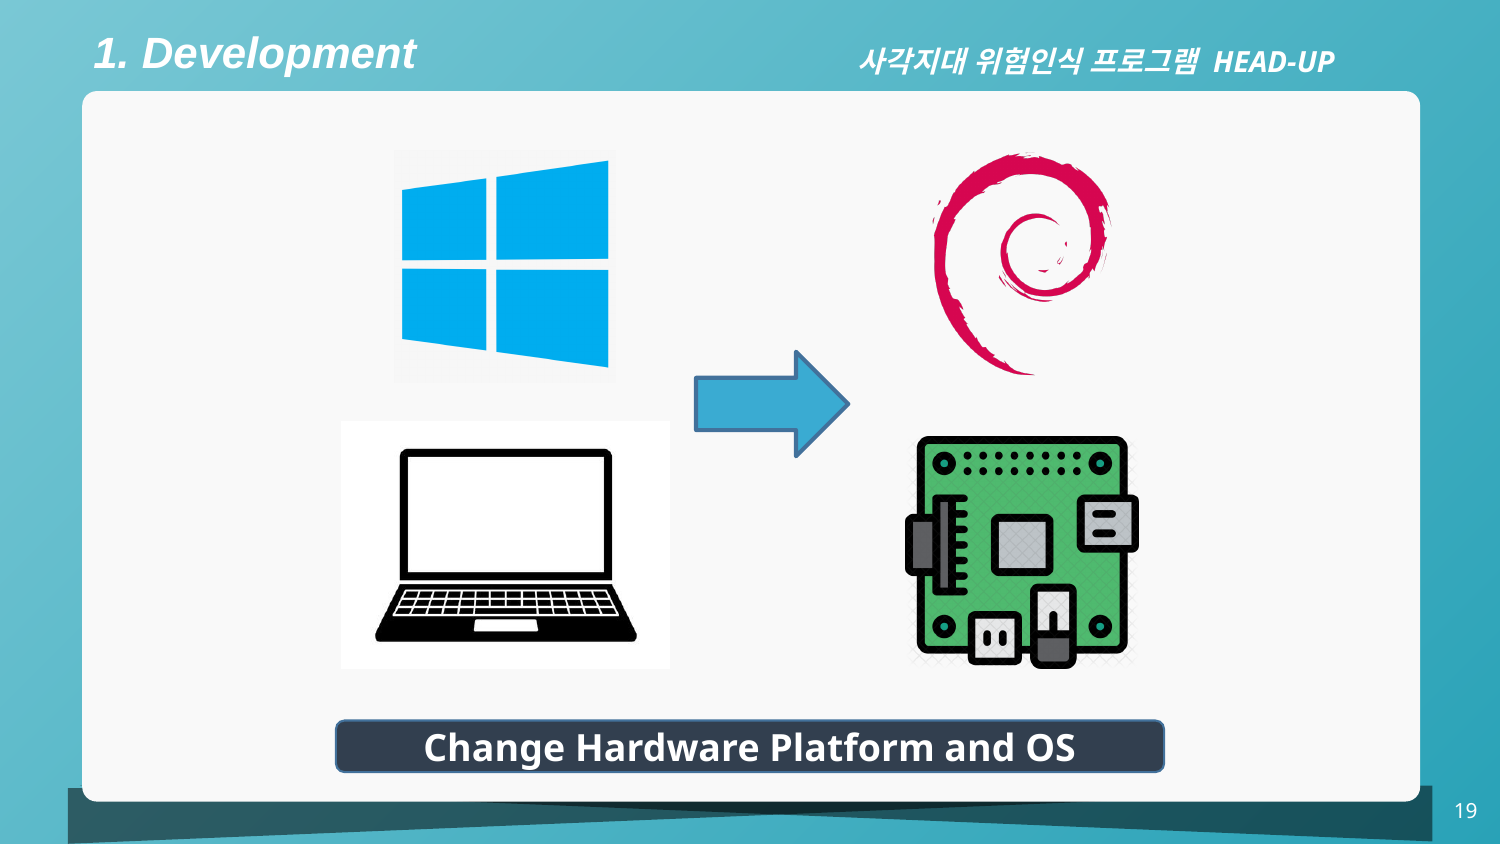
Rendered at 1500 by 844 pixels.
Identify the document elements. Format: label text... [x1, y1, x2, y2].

picture [905, 435, 1139, 669]
text_box 19 [1438, 783, 1493, 835]
picture [394, 149, 617, 383]
text_box 사각지대 위험인식 프로그램 HEAD-UP [842, 35, 1421, 88]
picture [340, 421, 670, 669]
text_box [67, 90, 1433, 844]
picture [928, 147, 1117, 381]
text_box 1. Development [82, 19, 929, 84]
